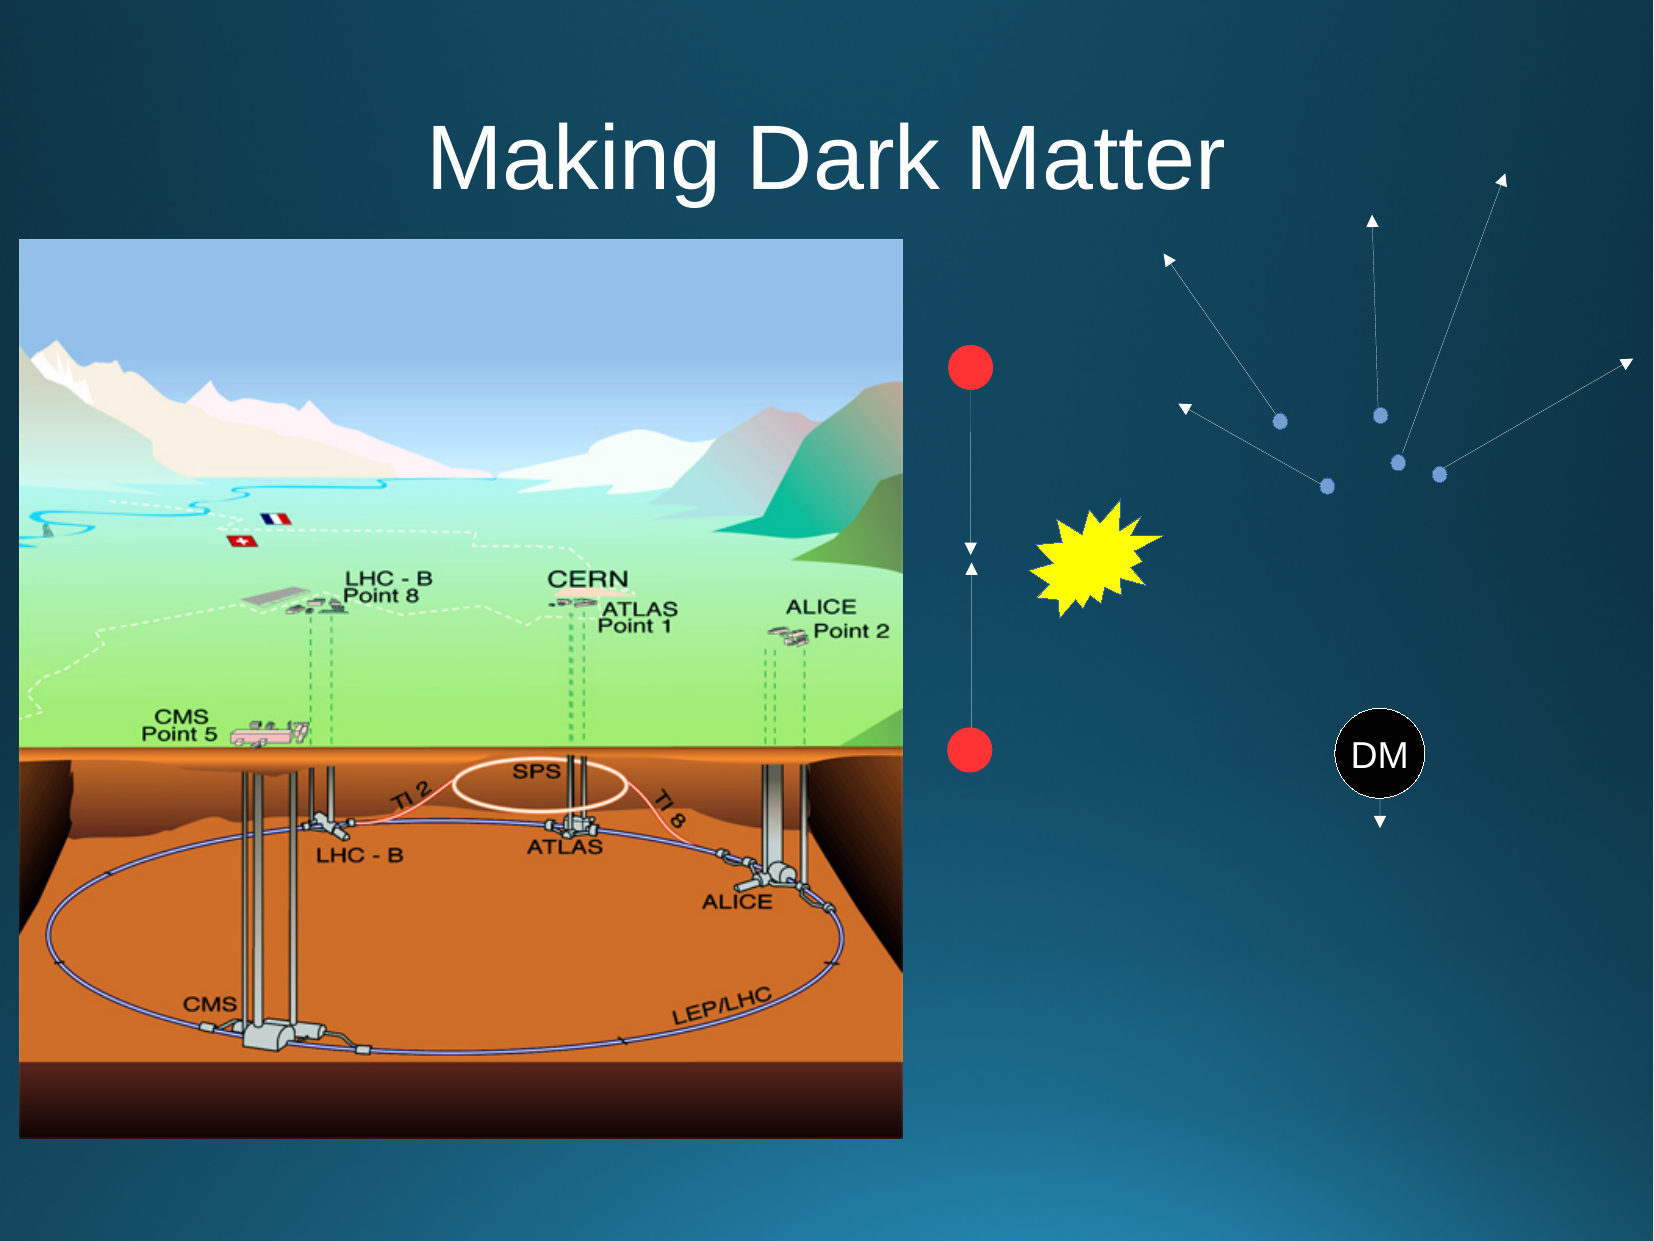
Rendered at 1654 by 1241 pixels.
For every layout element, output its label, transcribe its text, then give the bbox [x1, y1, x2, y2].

text_box [965, 562, 978, 728]
text_box [1366, 214, 1379, 408]
text_box [1163, 253, 1277, 415]
text_box [1319, 477, 1335, 495]
text_box [948, 344, 994, 390]
text_box [1373, 798, 1387, 829]
text_box [1272, 412, 1288, 430]
picture [0, 0, 1654, 1241]
text_box [947, 727, 993, 773]
text_box [1390, 454, 1406, 471]
text_box Making Dark Matter [82, 49, 1571, 257]
text_box [1432, 466, 1448, 483]
text_box [1178, 403, 1322, 485]
text_box [1443, 358, 1634, 468]
text_box [1373, 407, 1389, 424]
text_box [1028, 498, 1164, 619]
text_box DM [1334, 708, 1425, 799]
text_box [964, 390, 977, 556]
text_box [1402, 173, 1507, 453]
